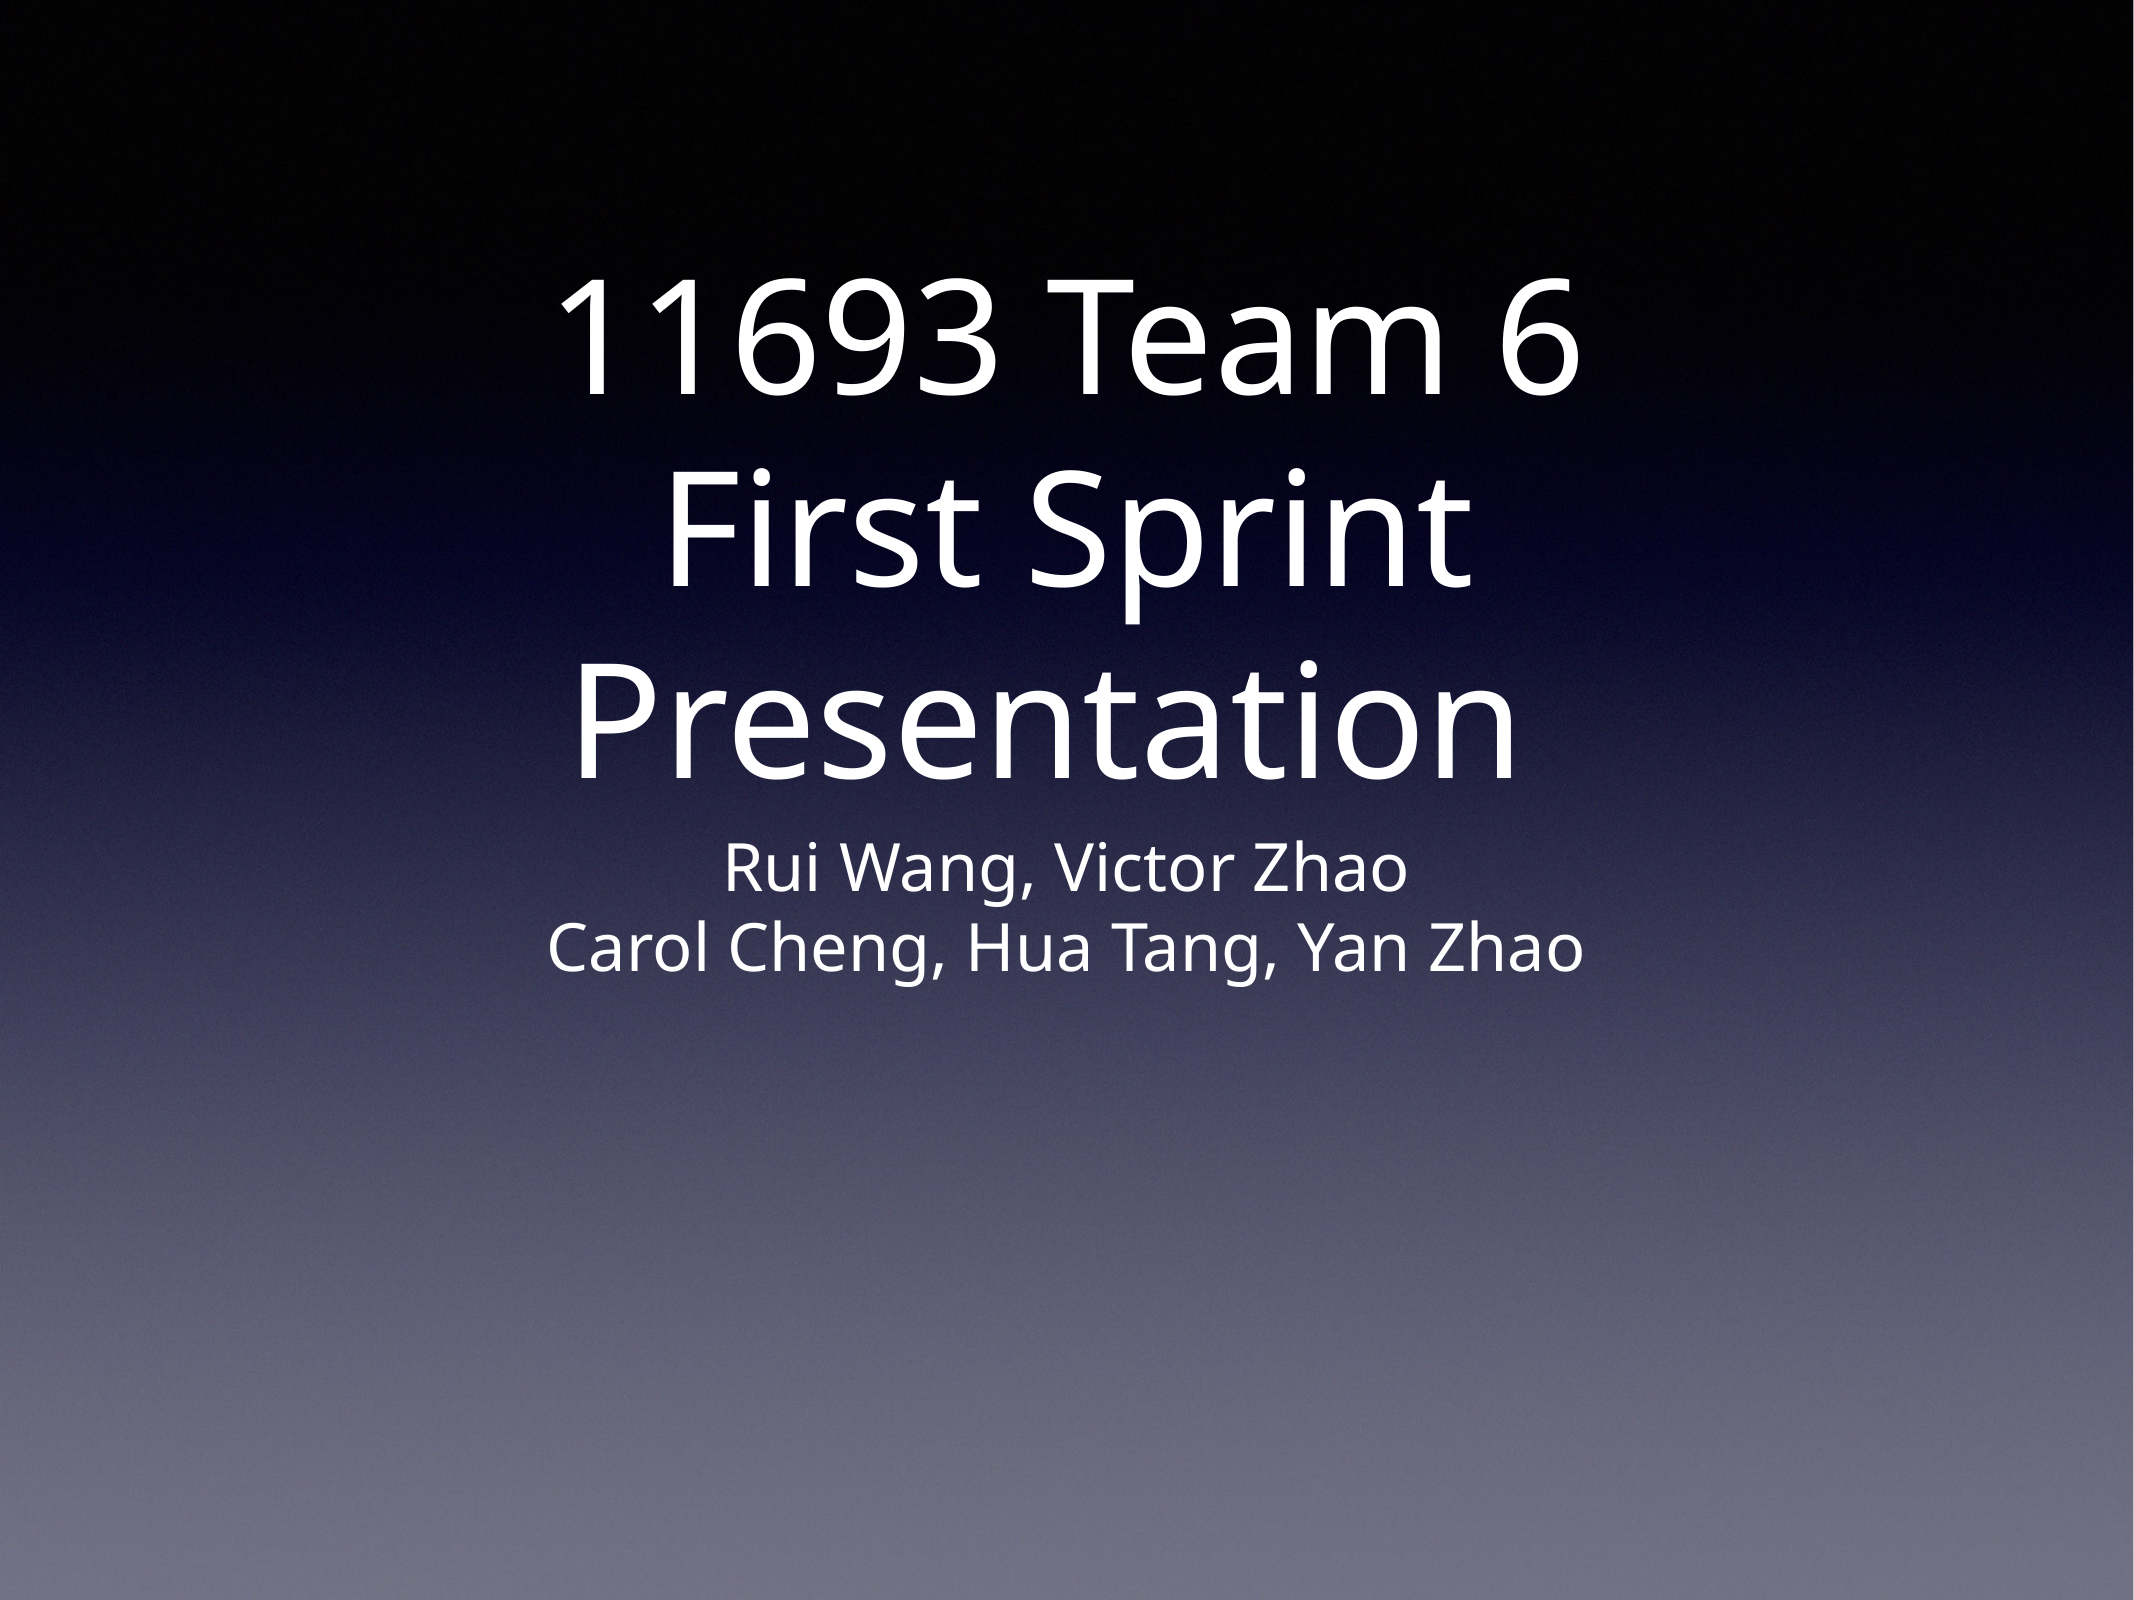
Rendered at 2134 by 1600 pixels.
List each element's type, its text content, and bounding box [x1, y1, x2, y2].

list Rui Wang, Victor Zhao Carol Cheng, Hua Tang, Yan Zhao [207, 824, 1926, 1011]
title 11693 Team 6 First Sprint Presentation [207, 268, 1926, 811]
picture [0, 0, 2134, 1600]
